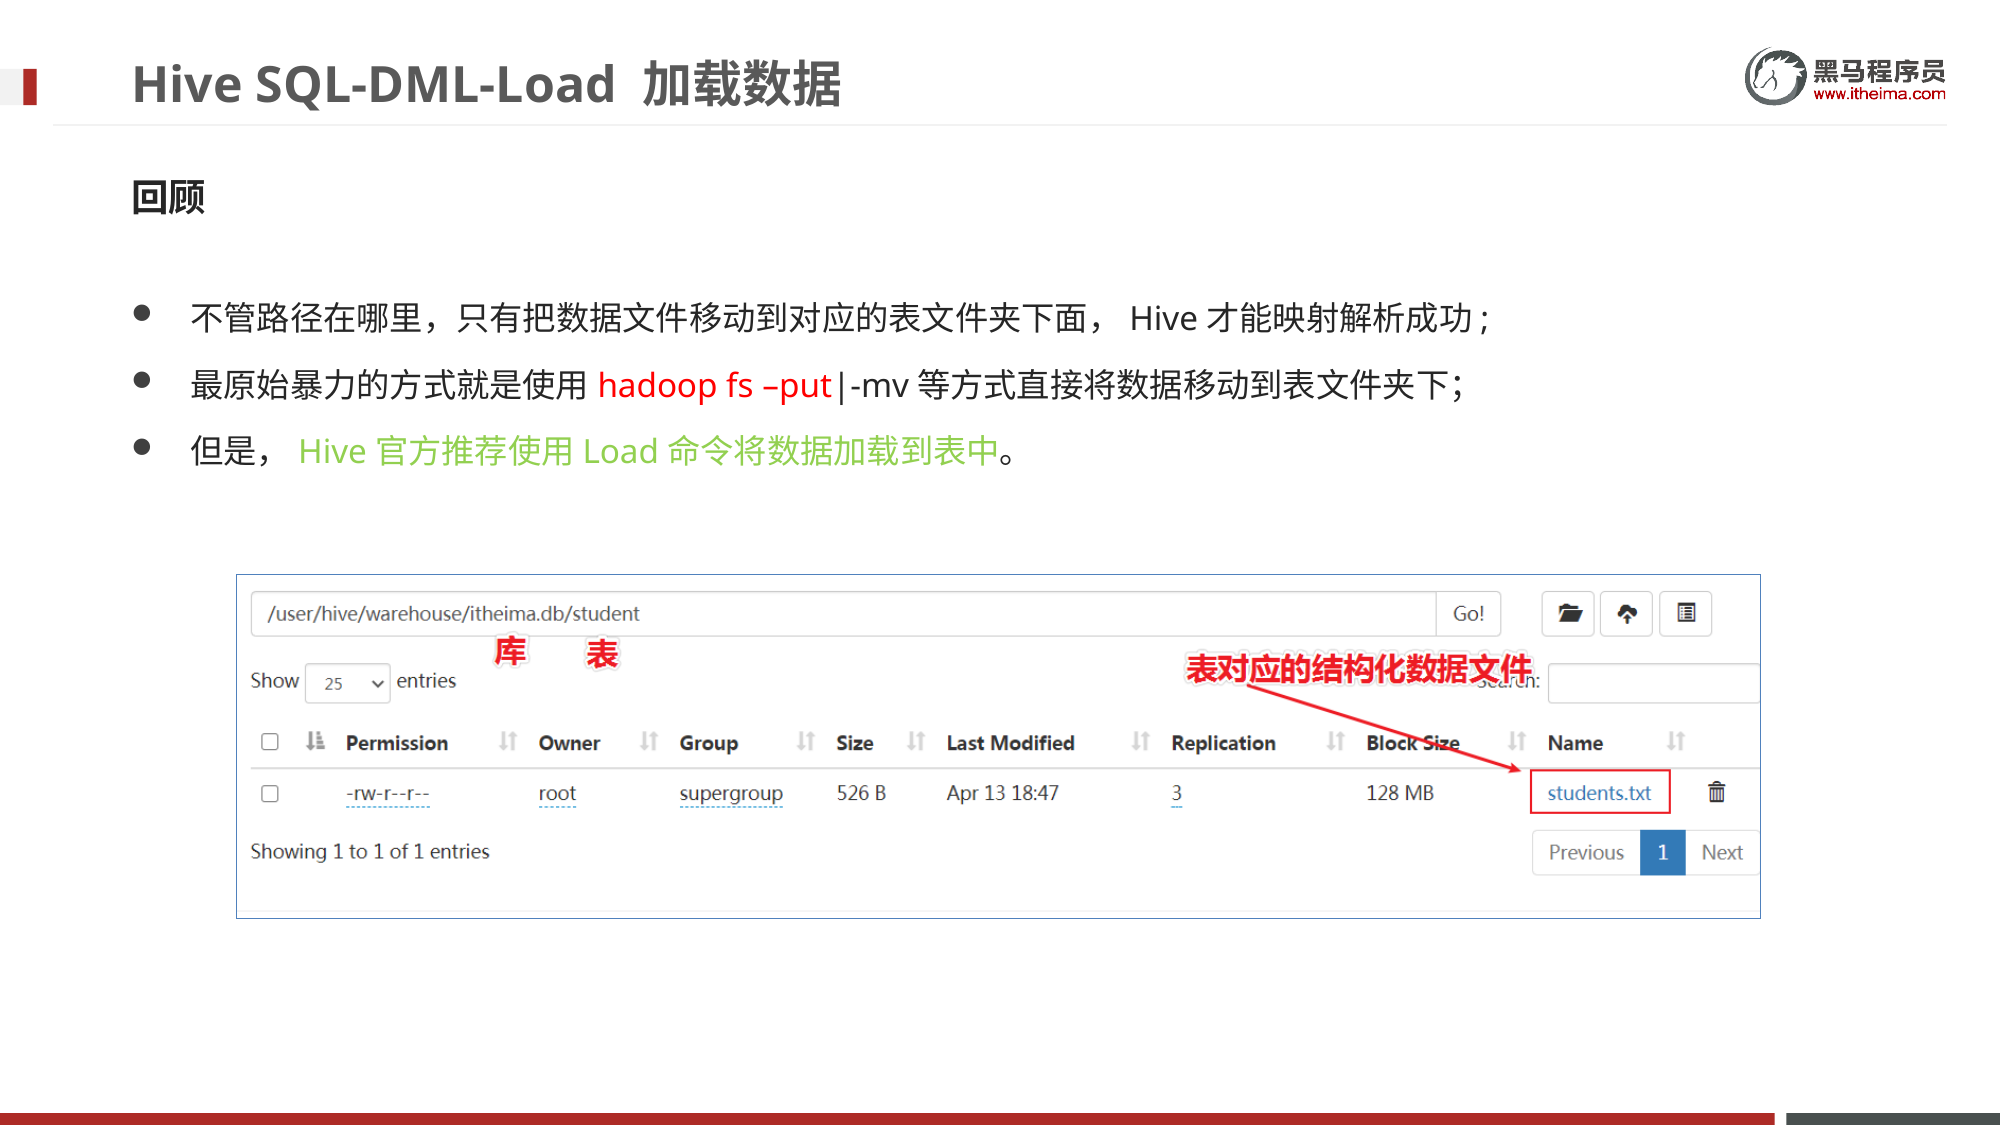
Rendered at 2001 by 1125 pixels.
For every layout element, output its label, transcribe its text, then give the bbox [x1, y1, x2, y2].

picture [236, 574, 1761, 919]
picture [1744, 46, 1946, 106]
list 不管路径在哪里，只有把数据文件移动到对应的表文件夹下面，Hive才能映射解析成功; 最原始暴力的方式就是使用hadoop fs –put|-mv等方式直接将数据移动到表文件夹下； 但是，Hive官方推荐使用Load命令将数据加载到表中。 [116, 270, 1880, 963]
title Hive SQL-DML-Load 加载数据 [116, 40, 1556, 125]
list 回顾 [116, 154, 1880, 239]
